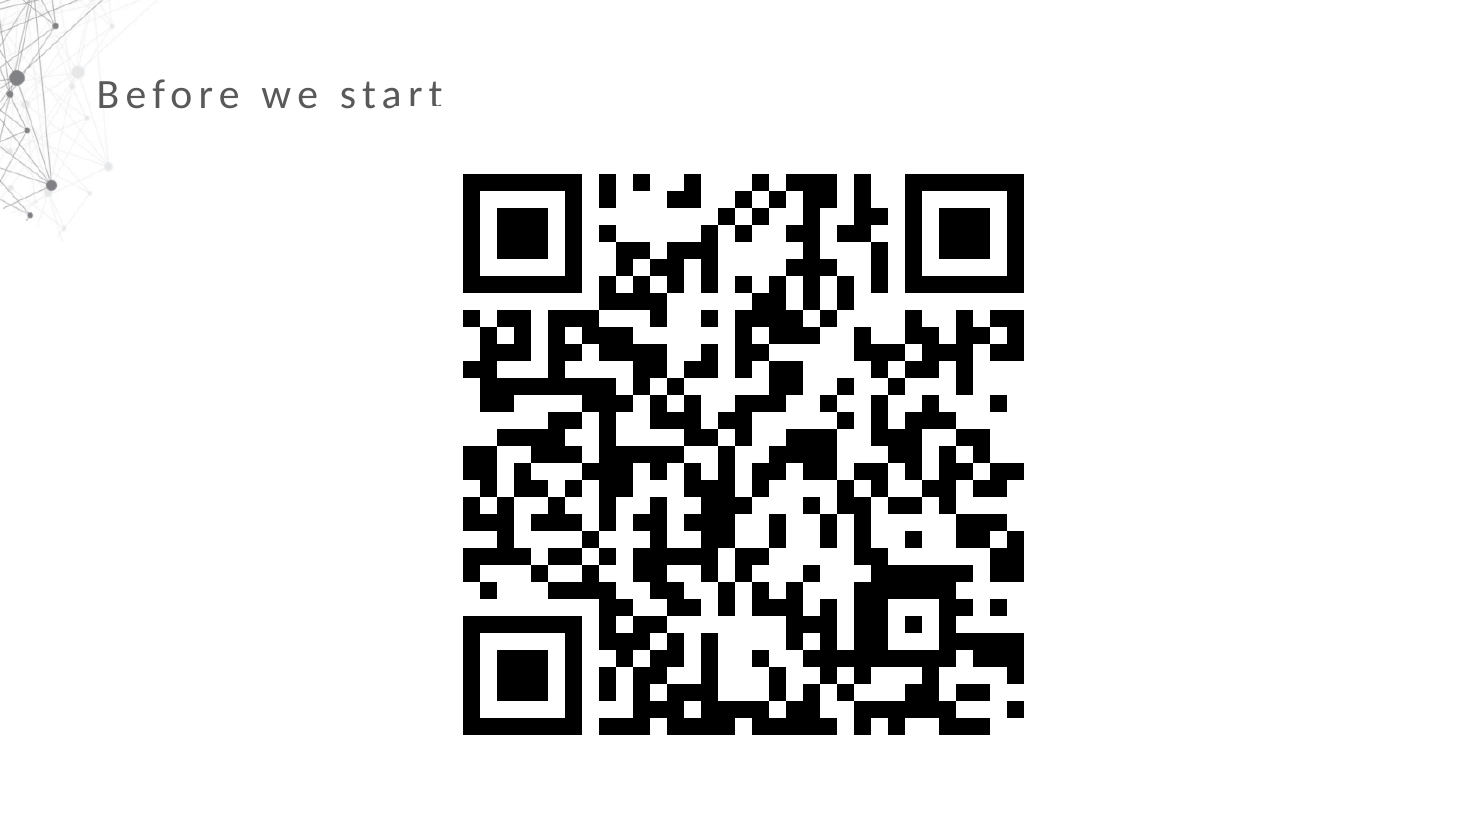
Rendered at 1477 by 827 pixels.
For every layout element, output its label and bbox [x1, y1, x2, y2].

picture [0, 0, 1093, 804]
